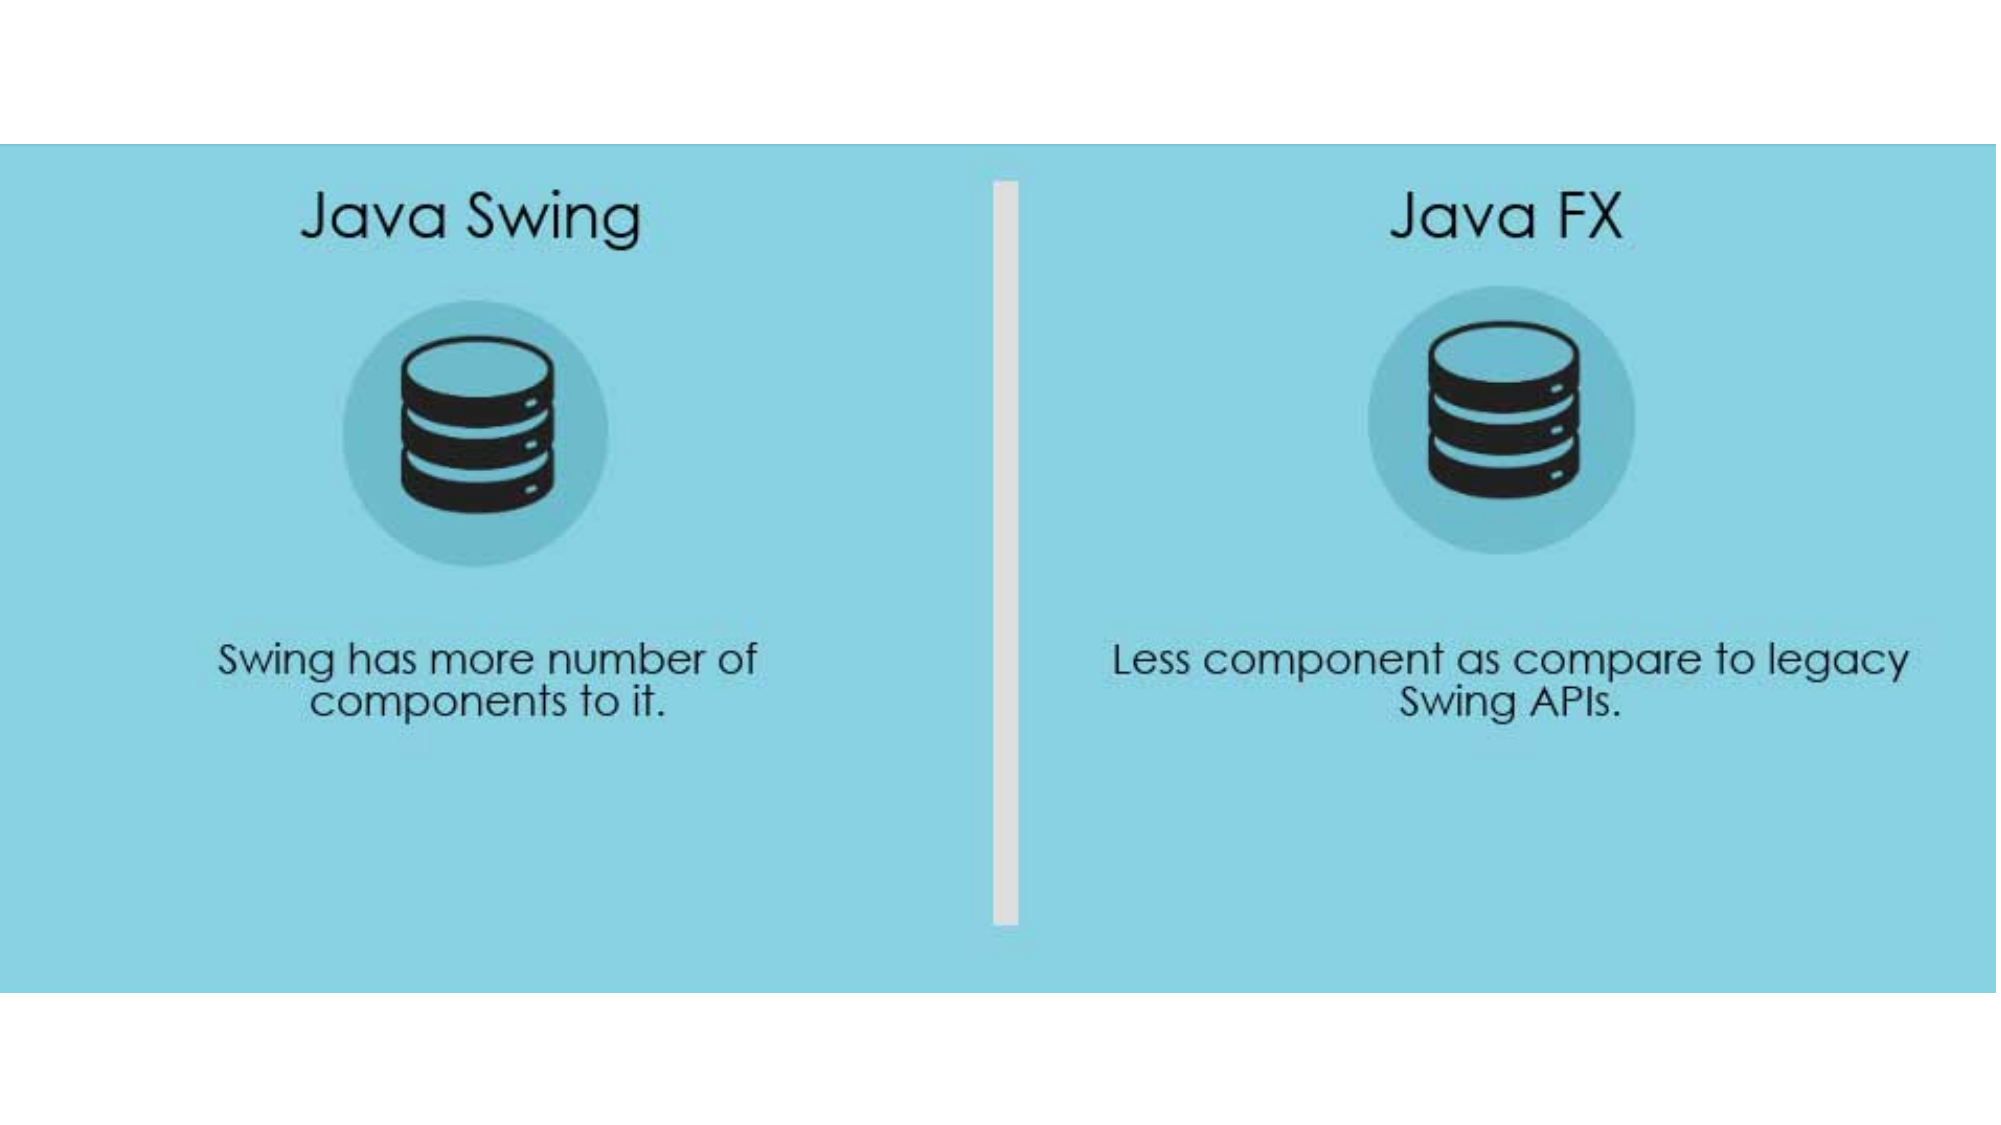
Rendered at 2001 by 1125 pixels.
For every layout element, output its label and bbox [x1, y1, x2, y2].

picture [0, 144, 1996, 993]
